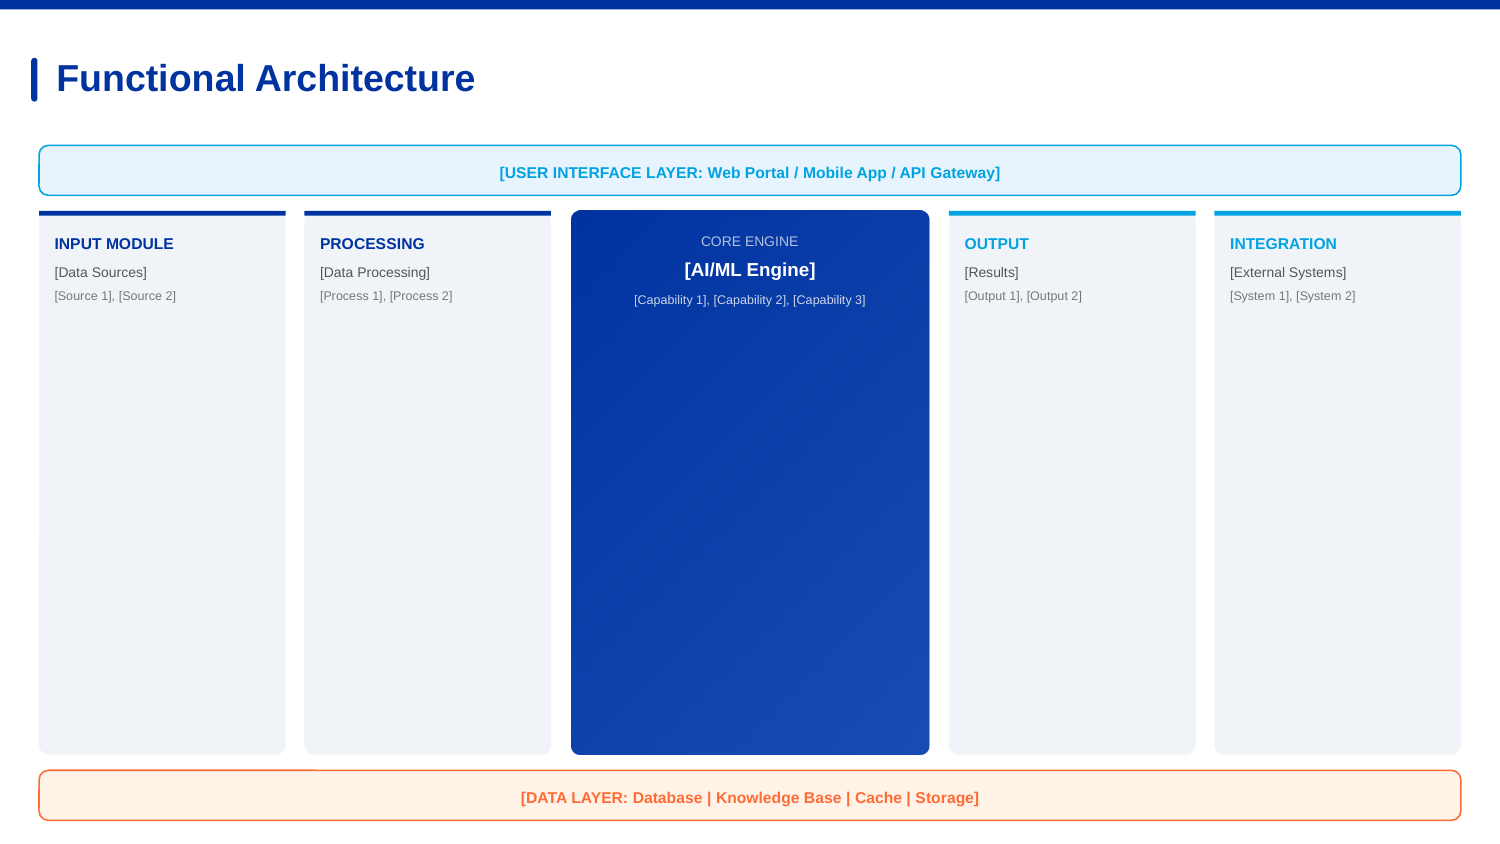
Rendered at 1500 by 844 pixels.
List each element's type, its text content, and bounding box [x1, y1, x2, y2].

text_box INPUT MODULE [54, 231, 275, 253]
text_box [DATA LAYER: Database | Knowledge Base | Cache | Storage] [45, 784, 1455, 807]
text_box Functional Architecture [56, 60, 485, 99]
text_box [Output 1], [Output 2] [964, 285, 1185, 303]
text_box [System 1], [System 2] [1229, 285, 1450, 303]
text_box INTEGRATION [1229, 231, 1450, 253]
picture [569, 210, 931, 755]
text_box [38, 145, 1461, 196]
text_box PROCESSING [320, 231, 540, 253]
text_box [Process 1], [Process 2] [320, 285, 540, 303]
text_box [Data Processing] [320, 260, 540, 281]
text_box [31, 57, 38, 102]
text_box [USER INTERFACE LAYER: Web Portal / Mobile App / API Gateway] [45, 159, 1455, 182]
text_box [Data Sources] [54, 260, 275, 281]
text_box [304, 214, 551, 755]
text_box OUTPUT [964, 231, 1185, 253]
text_box [38, 770, 1461, 821]
text_box [External Systems] [1229, 260, 1450, 281]
text_box [0, 0, 1500, 10]
text_box [Source 1], [Source 2] [54, 285, 275, 303]
text_box [1214, 214, 1461, 755]
text_box [Results] [964, 260, 1185, 281]
text_box [948, 214, 1196, 755]
text_box [38, 214, 286, 755]
